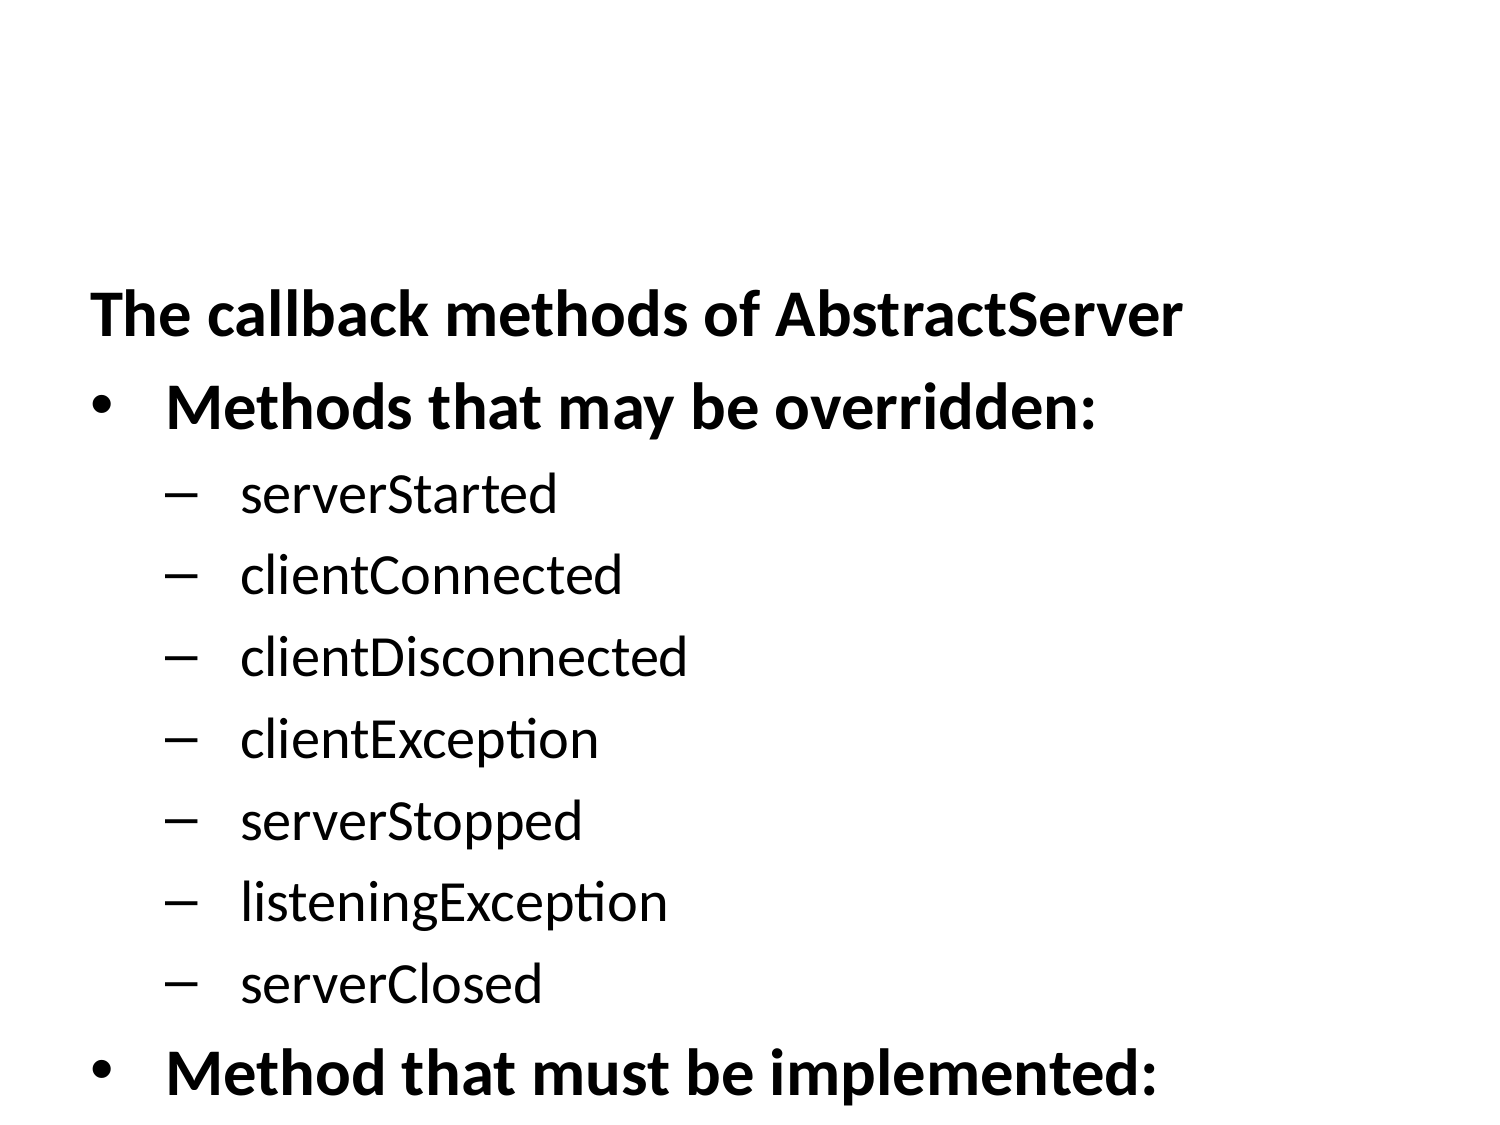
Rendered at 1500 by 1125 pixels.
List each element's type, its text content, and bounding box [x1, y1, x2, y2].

list The callback methods of AbstractServer Methods that may be overridden: serverStarted clientConnected clientDisconnected clientException serverStopped listeningException serverClosed Method that must be implemented: handleMessageFromClient [75, 262, 1425, 1005]
